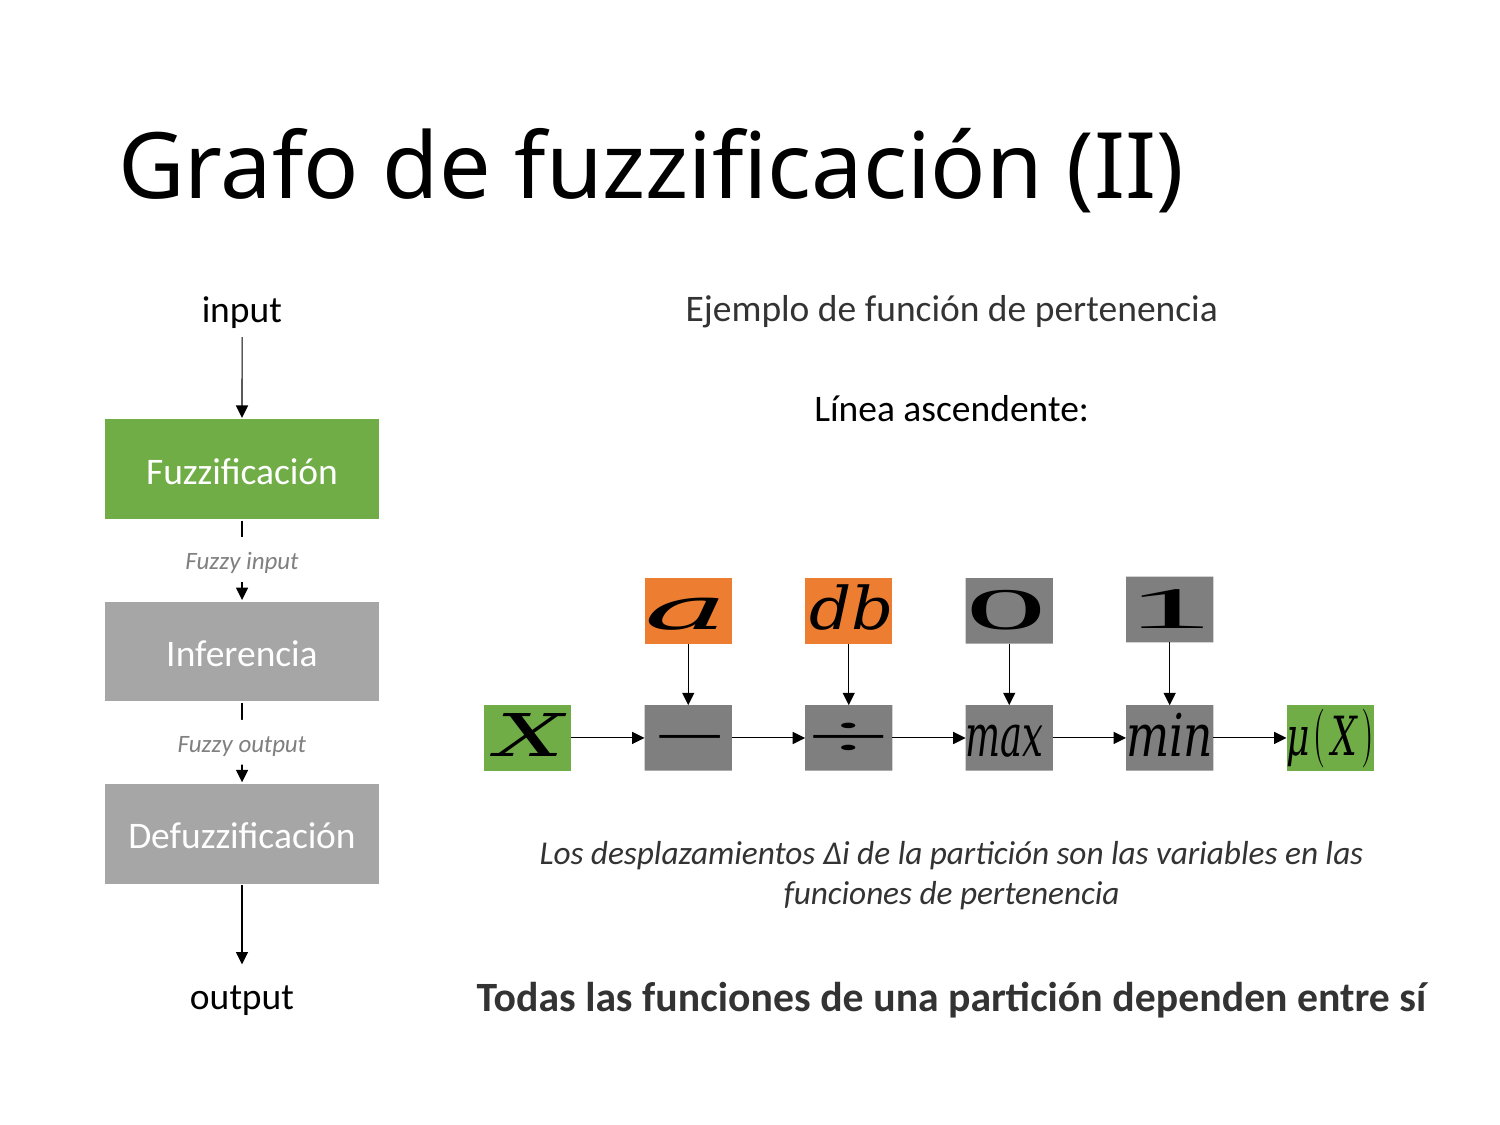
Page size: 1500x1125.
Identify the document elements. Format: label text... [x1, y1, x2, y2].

text_box Fuzzy output [162, 719, 241, 765]
text_box Ejemplo de función de pertenencia [506, 276, 1397, 337]
text_box input [187, 277, 298, 337]
text_box output [175, 964, 309, 1025]
text_box Todas las funciones de una partición dependen entre sí [460, 961, 1444, 1027]
text_box Fuzzy output [243, 719, 322, 765]
text_box Inferencia [101, 598, 382, 704]
text_box Defuzzificación [101, 781, 382, 887]
text_box Los desplazamientos Δi de la partición son las variables en las funciones de pertenencia [460, 823, 1444, 919]
text_box Fuzzy input [243, 537, 314, 582]
title Grafo de fuzzificación (II) [103, 59, 1397, 278]
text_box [484, 576, 1374, 771]
text_box Fuzzy input [170, 537, 241, 582]
text_box Fuzzificación [101, 416, 382, 522]
